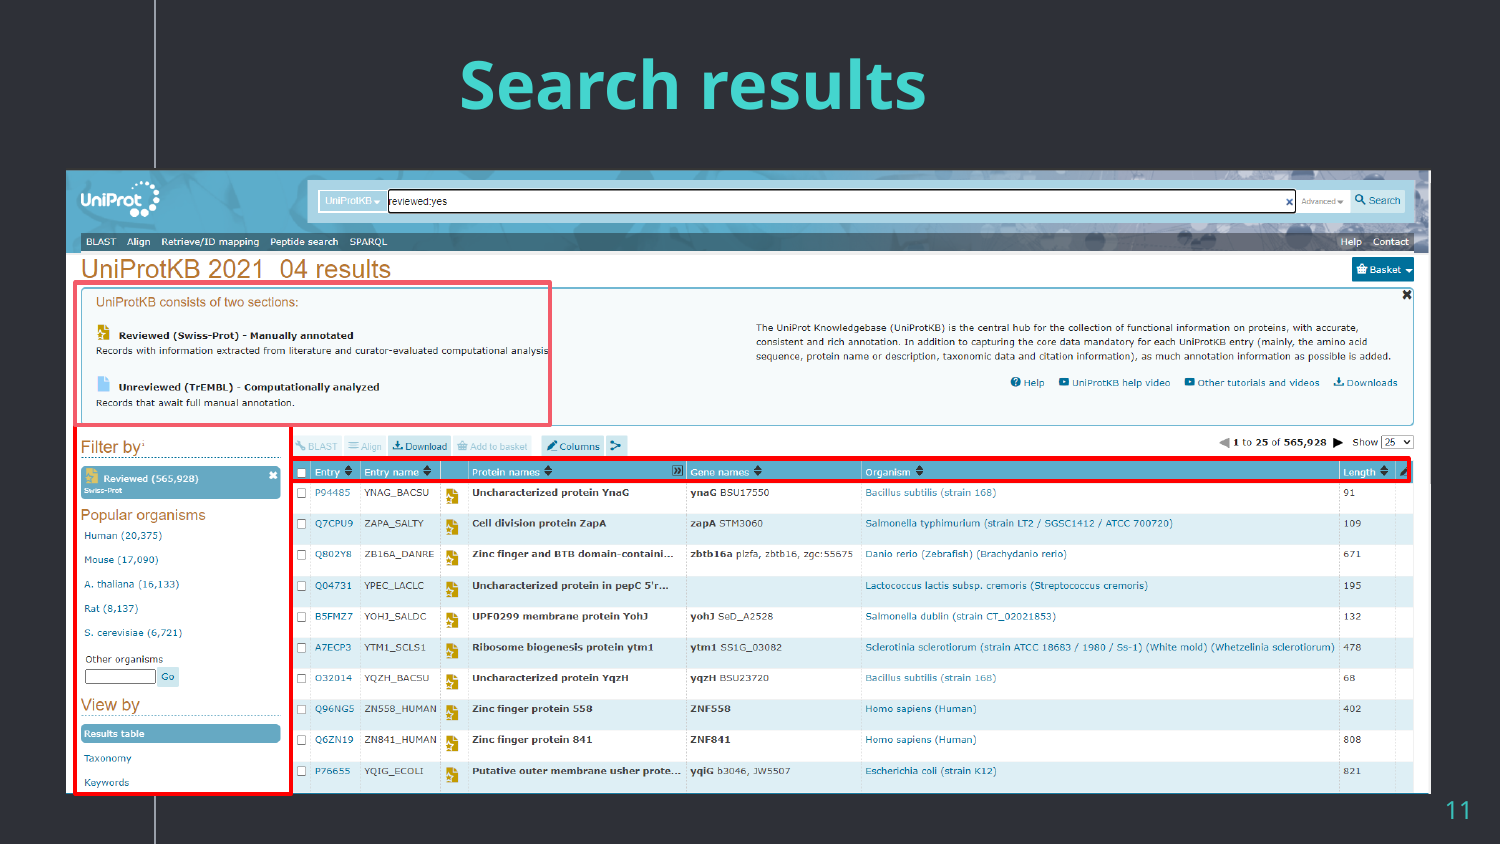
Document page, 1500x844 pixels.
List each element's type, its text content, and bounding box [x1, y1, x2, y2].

slide_number 11 [1398, 779, 1489, 832]
picture [66, 168, 1431, 794]
text_box Search results [147, 35, 1258, 130]
